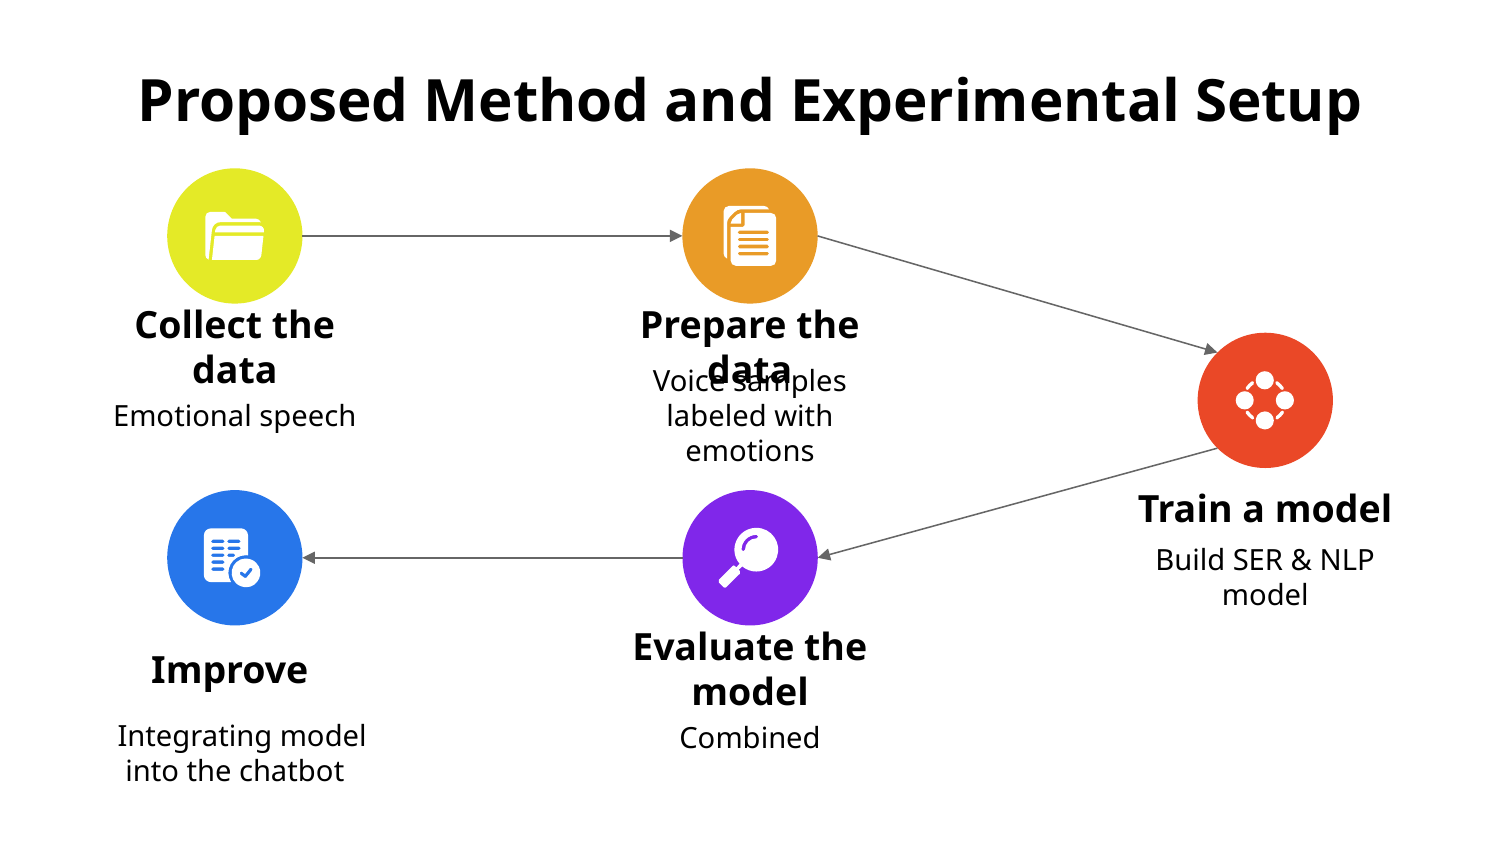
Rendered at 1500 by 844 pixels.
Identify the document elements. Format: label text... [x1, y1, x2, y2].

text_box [203, 528, 266, 588]
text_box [817, 235, 1218, 353]
text_box [682, 490, 818, 626]
text_box [167, 490, 303, 626]
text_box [74, 318, 395, 455]
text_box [74, 640, 395, 807]
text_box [1235, 370, 1296, 430]
title Proposed Method and Experimental Setup [75, 67, 1425, 129]
text_box [167, 168, 303, 304]
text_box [1105, 480, 1426, 617]
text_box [723, 205, 777, 267]
text_box [682, 168, 818, 304]
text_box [817, 447, 1218, 558]
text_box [204, 211, 265, 261]
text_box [589, 640, 911, 777]
text_box [1197, 332, 1333, 469]
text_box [589, 318, 911, 455]
text_box [718, 527, 779, 588]
